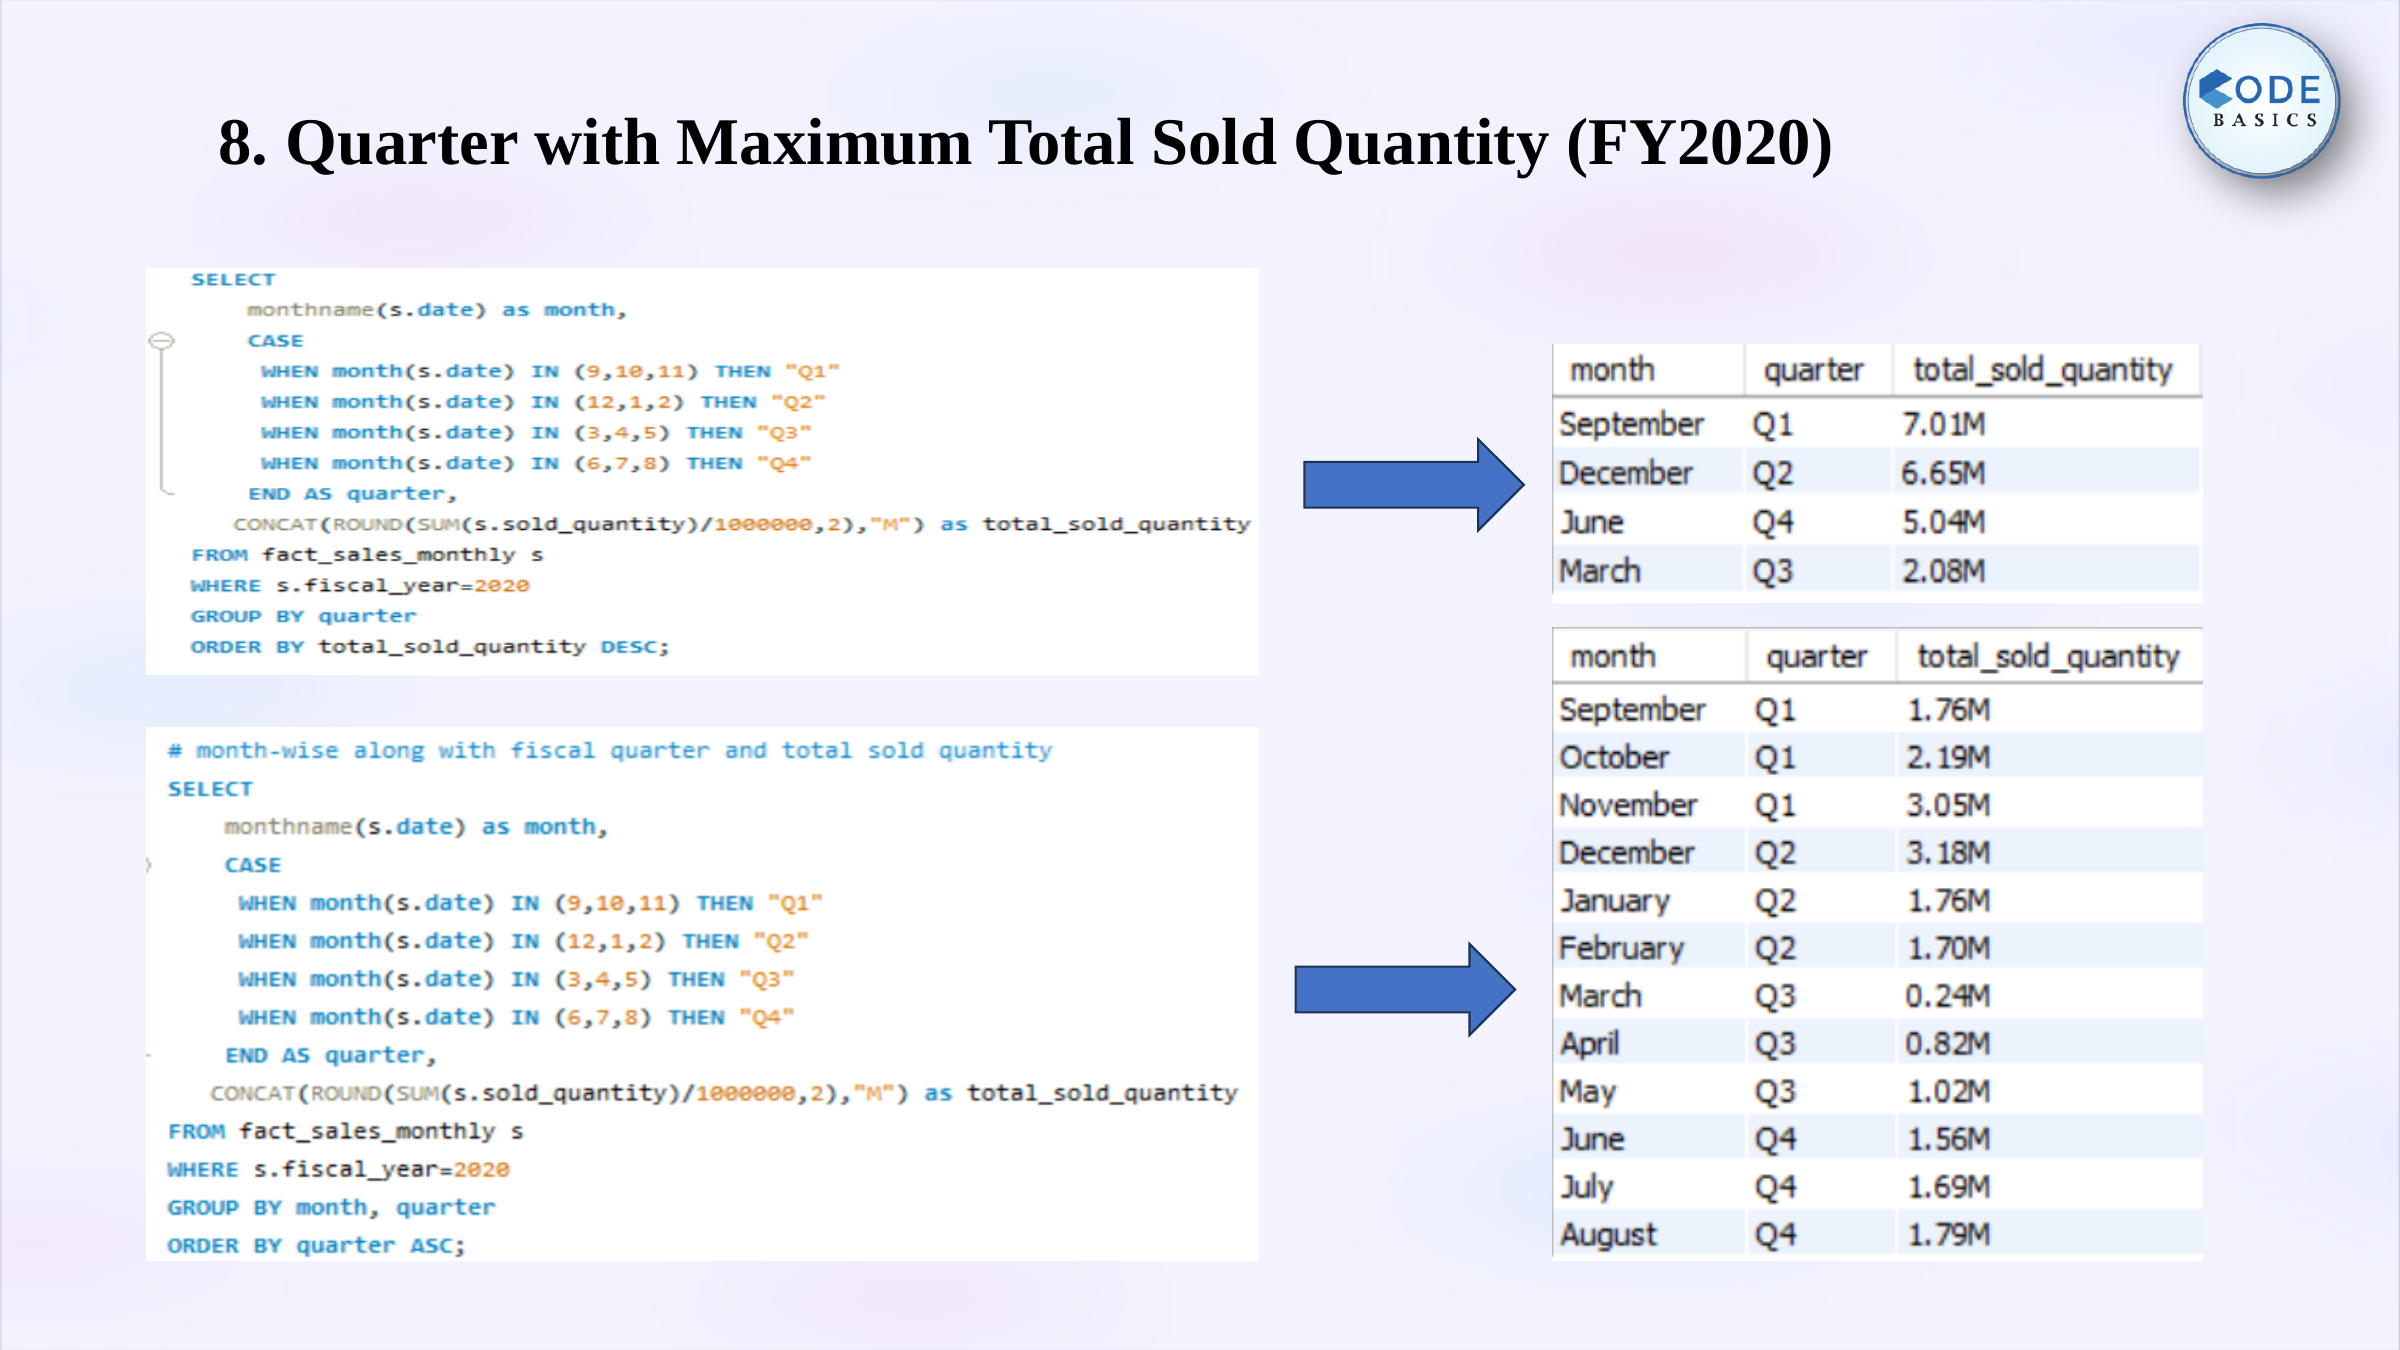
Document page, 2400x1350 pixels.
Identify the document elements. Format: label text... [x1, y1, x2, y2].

picture [1552, 344, 2203, 603]
picture [2177, 17, 2346, 184]
picture [146, 727, 1259, 1261]
picture [146, 268, 1259, 675]
text_box 8. Quarter with Maximum Total Sold Quantity (FY2020) [162, 50, 1891, 186]
picture [1552, 627, 2203, 1261]
text_box [1303, 436, 1526, 533]
text_box [1294, 941, 1517, 1038]
